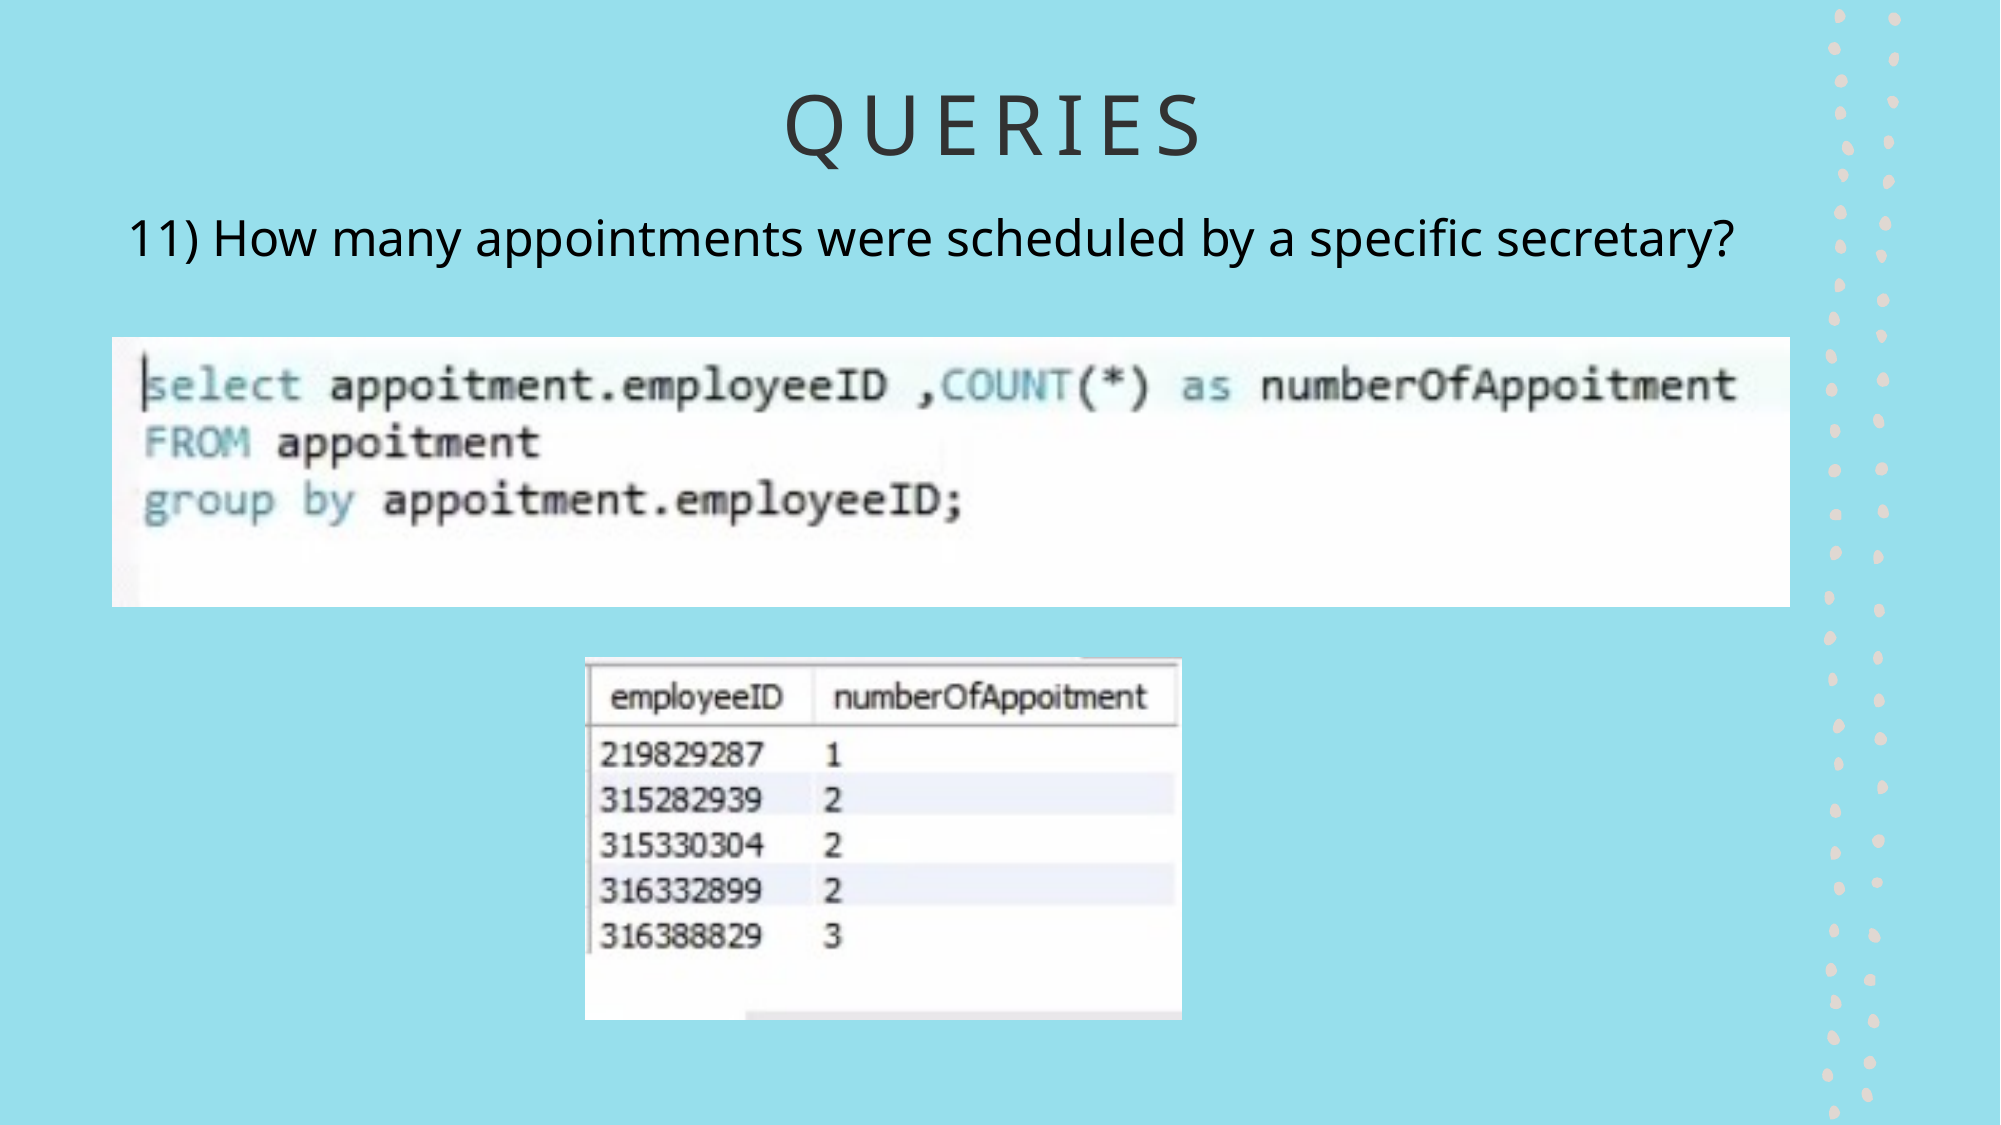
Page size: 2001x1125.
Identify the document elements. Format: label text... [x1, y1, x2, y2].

text_box 11) How many appointments were scheduled by a specific secretary? [112, 198, 1888, 319]
picture [112, 337, 1790, 607]
text_box Queries [768, 65, 1232, 180]
picture [585, 657, 1182, 1020]
